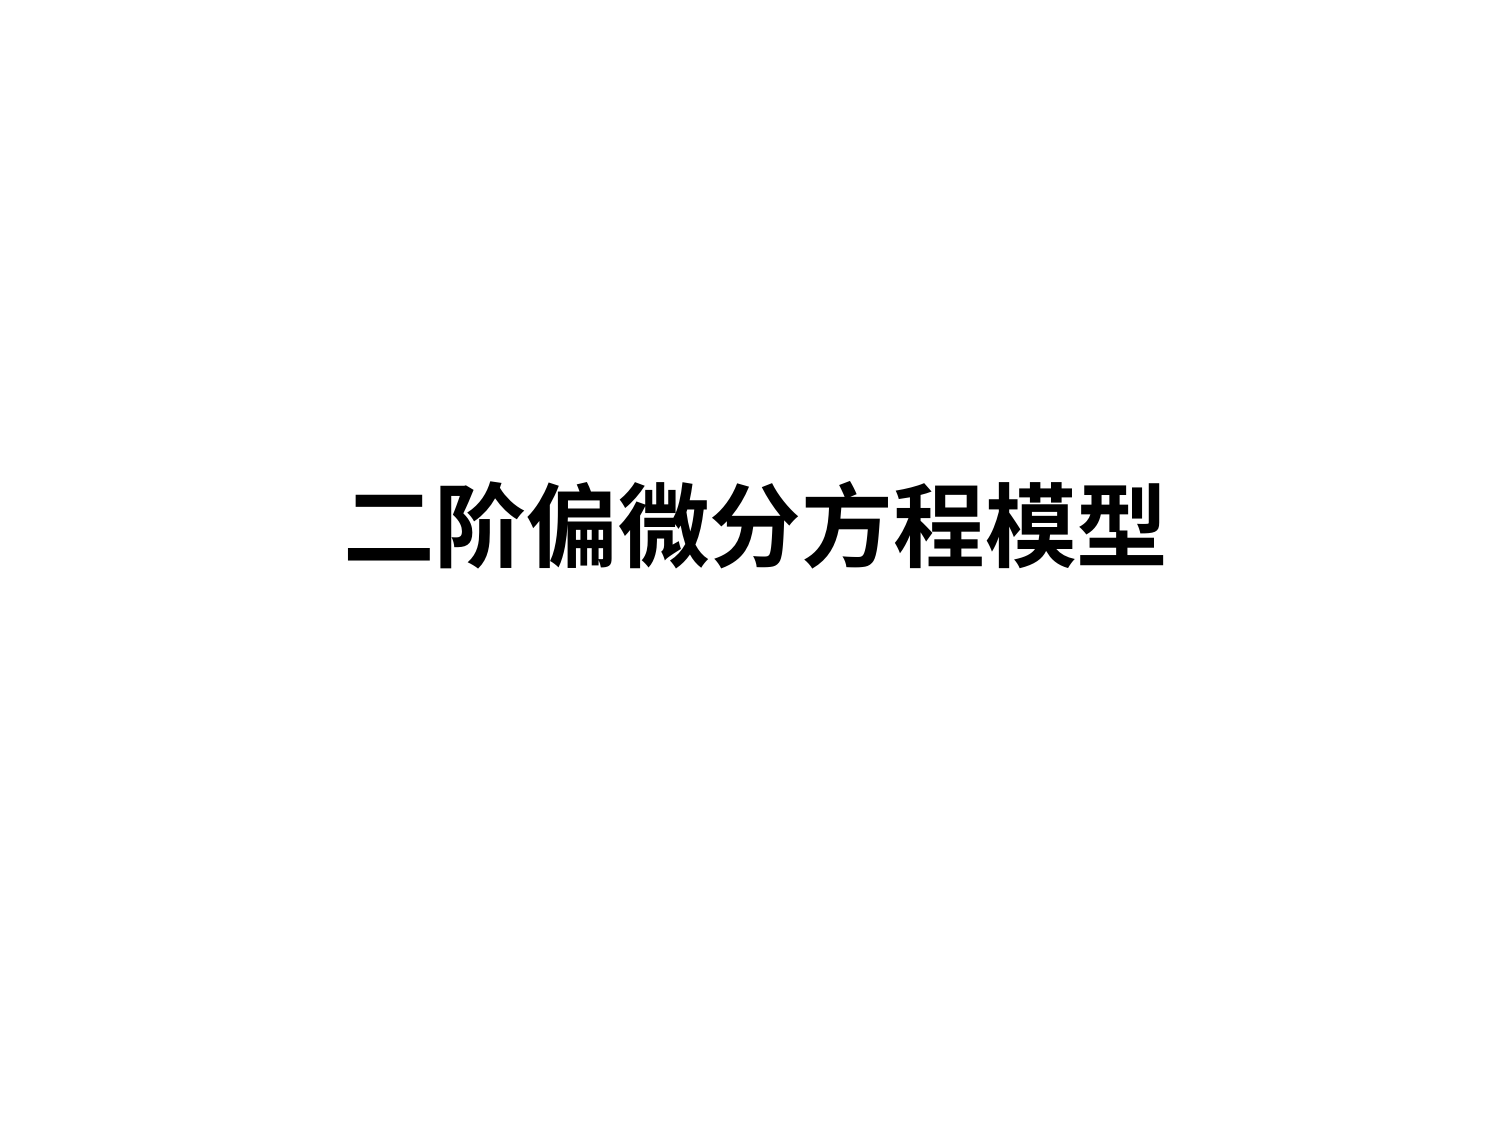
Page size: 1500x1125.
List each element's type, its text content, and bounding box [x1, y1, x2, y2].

text_box 二阶偏微分方程模型 [76, 397, 1436, 587]
